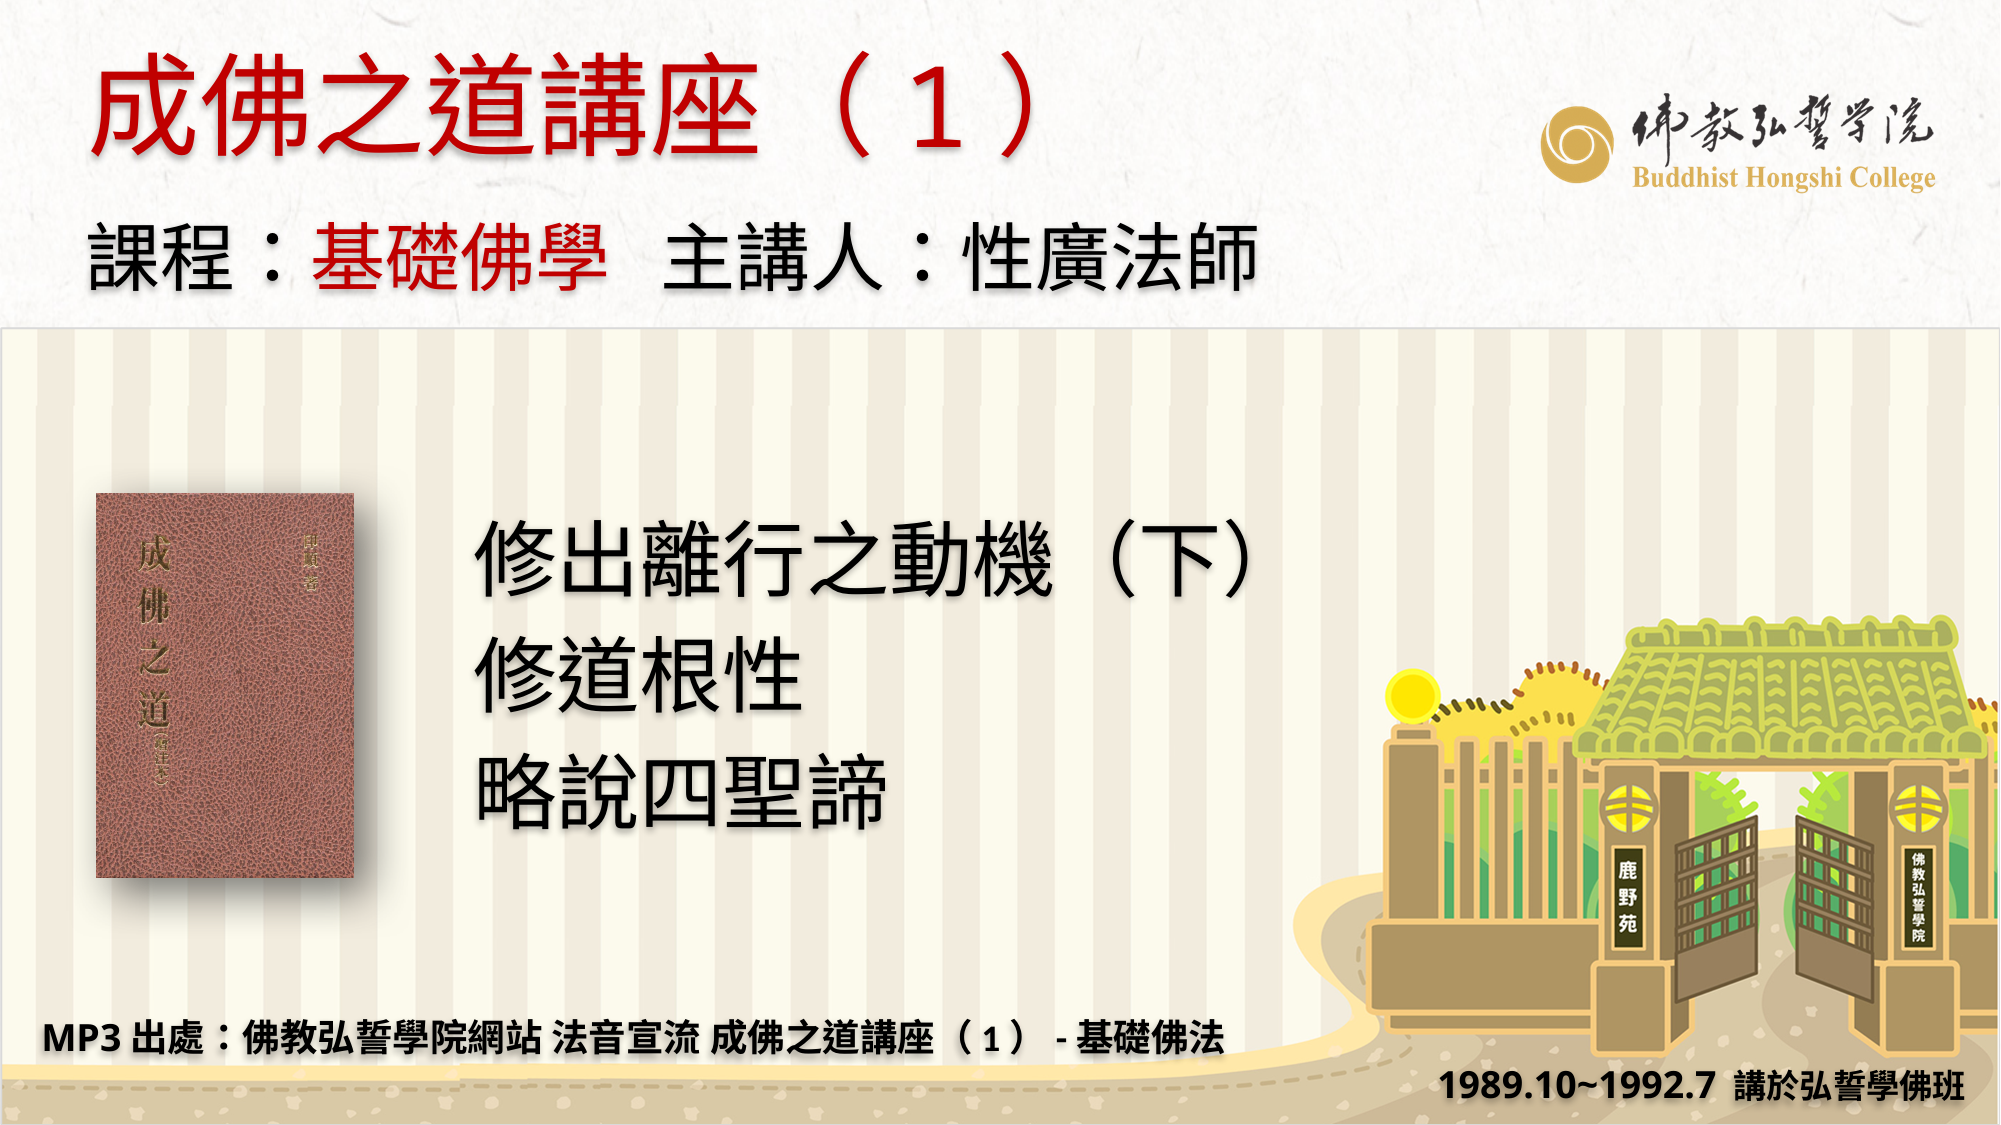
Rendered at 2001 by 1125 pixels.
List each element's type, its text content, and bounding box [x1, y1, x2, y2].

title 成佛之道講座（1） [72, 0, 1539, 223]
text_box 修出離行之動機（下） 修道根性 略說四聖諦 [433, 504, 1805, 959]
text_box 課程：基礎佛學 主講人：性廣法師 [71, 184, 1355, 326]
picture [0, 0, 2001, 1125]
text_box 1989.10~1992.7 講於弘誓學佛班 [1390, 1053, 1982, 1125]
text_box MP3出處：佛教弘誓學院網站 法音宣流 成佛之道講座（1）-基礎佛法 [26, 1006, 1326, 1078]
